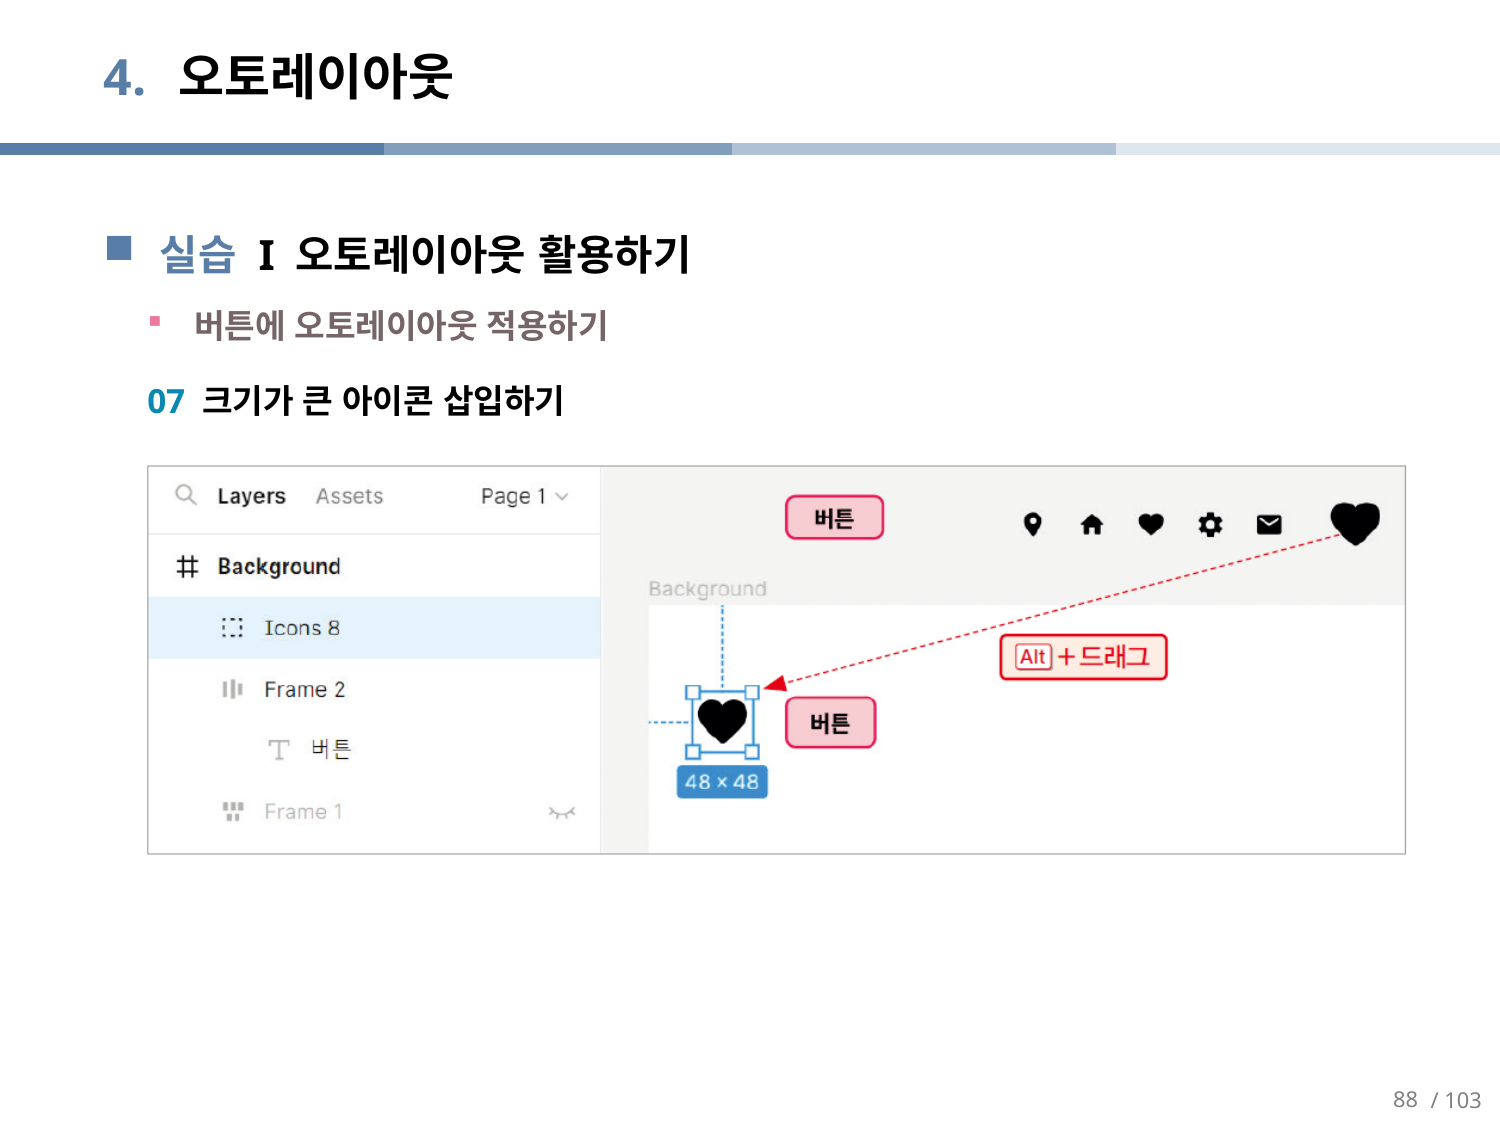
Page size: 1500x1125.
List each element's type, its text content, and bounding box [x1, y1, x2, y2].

picture [133, 444, 1424, 875]
list 실습 I 오토레이아웃 활용하기 버튼에 오토레이아웃 적용하기 07 크기가 큰 아이콘 삽입하기 [88, 196, 1400, 1083]
title 오토레이아웃 [88, 30, 1211, 121]
